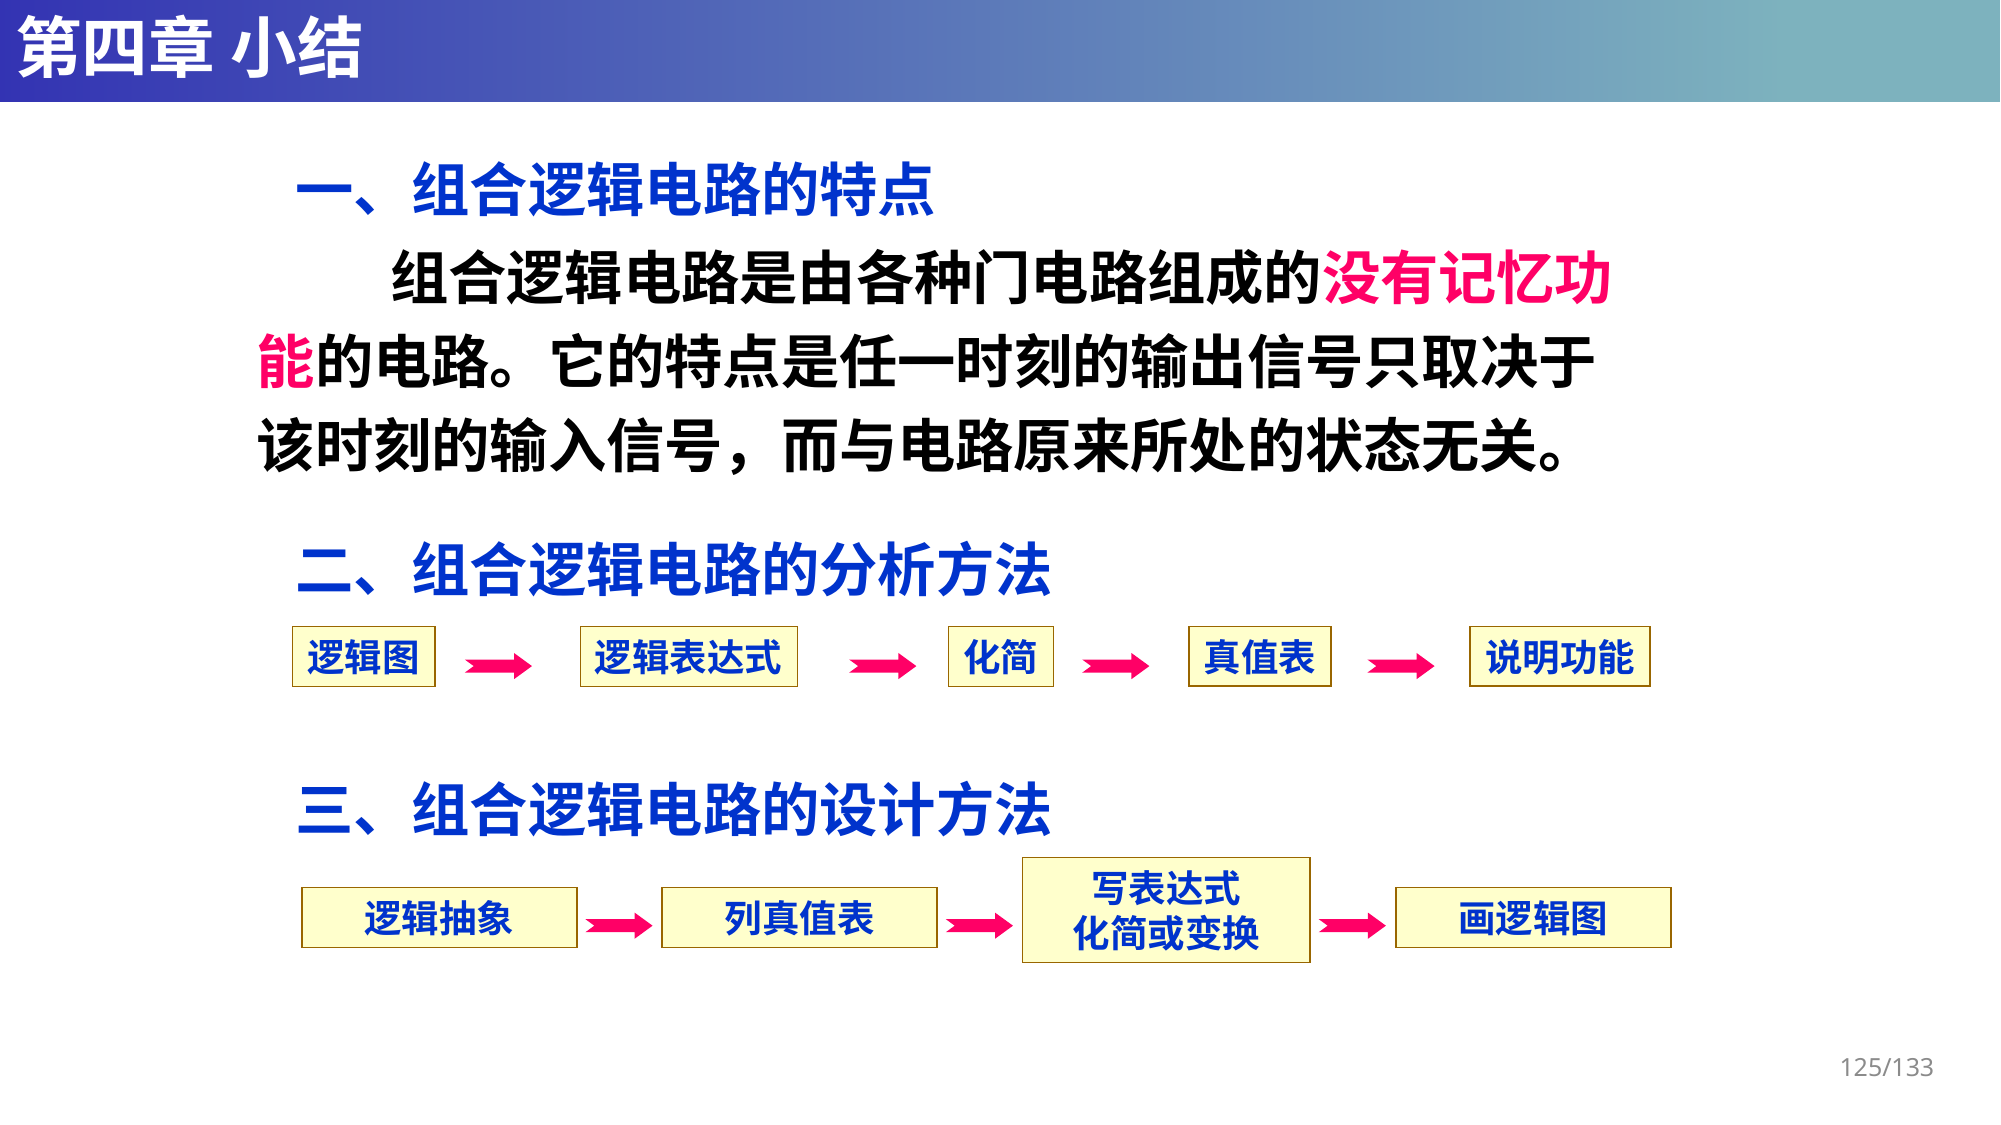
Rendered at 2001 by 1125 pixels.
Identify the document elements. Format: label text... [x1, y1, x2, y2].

text_box 逻辑表达式 [580, 626, 798, 687]
text_box 化简 [948, 626, 1054, 687]
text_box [1395, 887, 1671, 948]
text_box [587, 914, 652, 938]
text_box 真值表 [1188, 626, 1332, 687]
text_box 说明功能 [1470, 626, 1650, 687]
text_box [1321, 914, 1385, 938]
text_box 一、组合逻辑电路的特点 [280, 146, 1444, 220]
text_box [851, 654, 916, 678]
text_box [1369, 654, 1434, 678]
text_box 二、组合逻辑电路的分析方法 [280, 525, 1444, 611]
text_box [662, 887, 938, 948]
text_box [1022, 857, 1311, 963]
title 第四章 小结 [0, 0, 2000, 102]
text_box 组合逻辑电路是由各种门电路组成的没有记忆功 能的电路。它的特点是任一时刻的输出信号只取决于 该时刻的输入信号，而与电路原来所处的状态无关。 [242, 220, 1657, 487]
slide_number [1797, 1038, 1950, 1099]
text_box [1084, 654, 1149, 678]
text_box 逻辑图 [292, 626, 435, 687]
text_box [280, 757, 1444, 853]
text_box [467, 654, 531, 678]
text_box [948, 914, 1012, 938]
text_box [301, 887, 577, 948]
